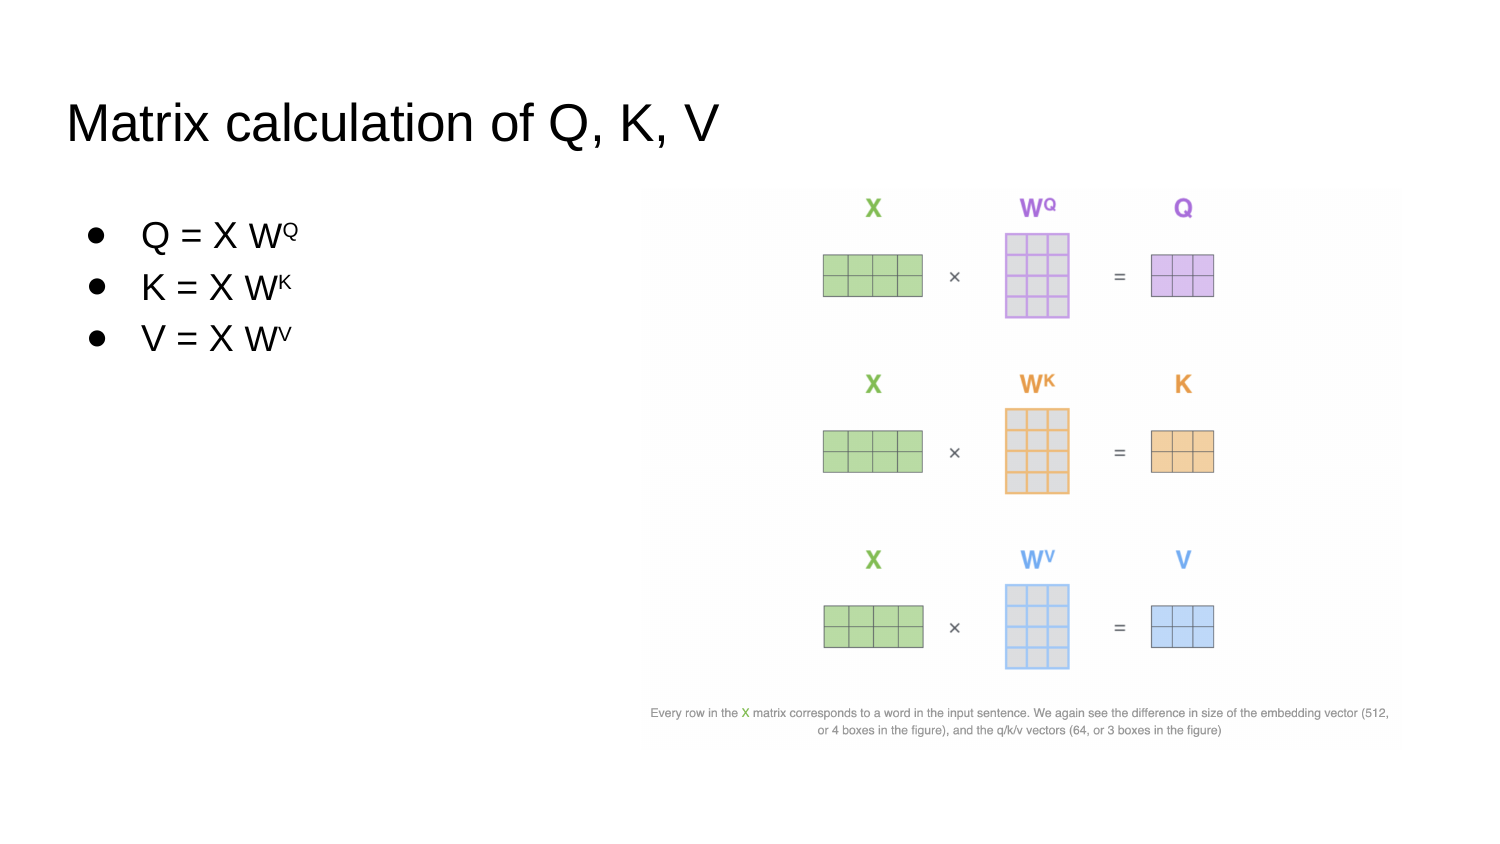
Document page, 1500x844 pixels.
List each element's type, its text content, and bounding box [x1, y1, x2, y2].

picture [641, 188, 1402, 750]
list Q = X WQ K = X WK V = X WV [51, 189, 600, 750]
title Matrix calculation of Q, K, V [51, 72, 1449, 167]
